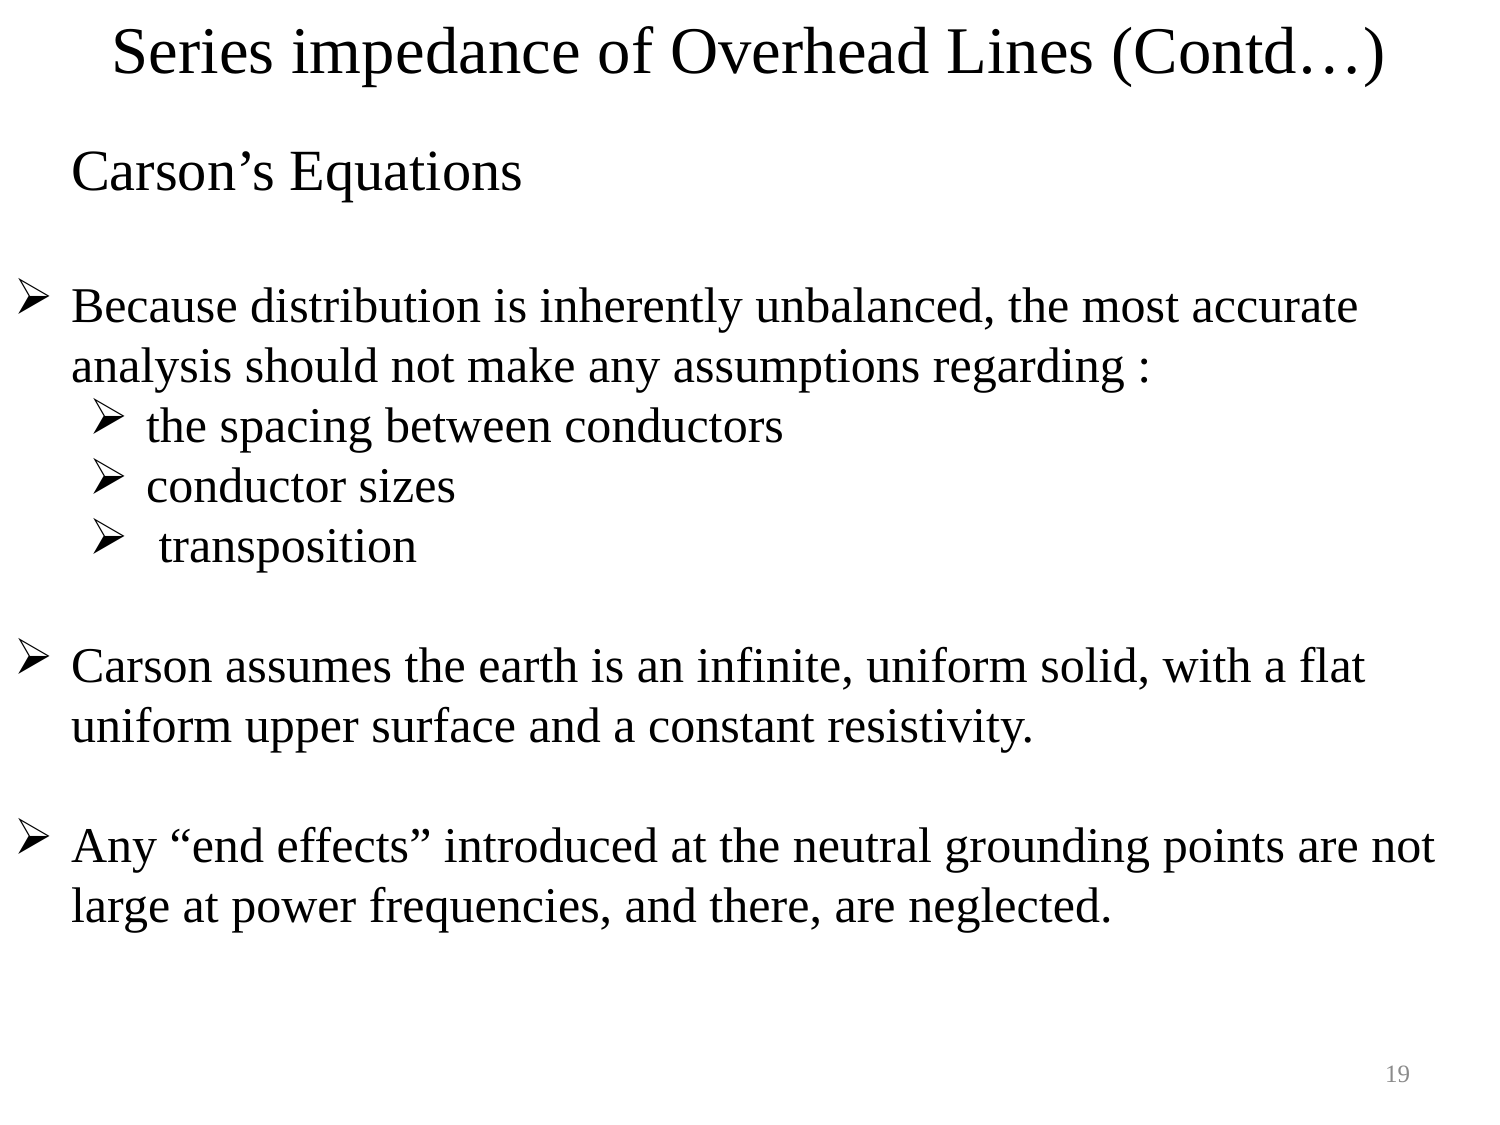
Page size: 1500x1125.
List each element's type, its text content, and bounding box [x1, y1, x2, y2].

slide_number 19 [1074, 1042, 1425, 1103]
text_box Series impedance of Overhead Lines (Contd…) [0, 0, 1500, 95]
text_box Carson’s Equations Because distribution is inherently unbalanced, the most accurate analysis should not make any assumptions regarding : the spacing between conductors conductor sizes transposition Carson assumes the earth is an infinite, uniform solid, with a flat uniform upper surface and a constant resistivity. Any “end effects” introduced at the neutral grounding points are not large at power frequencies, and there, are neglected. [0, 124, 1500, 1090]
